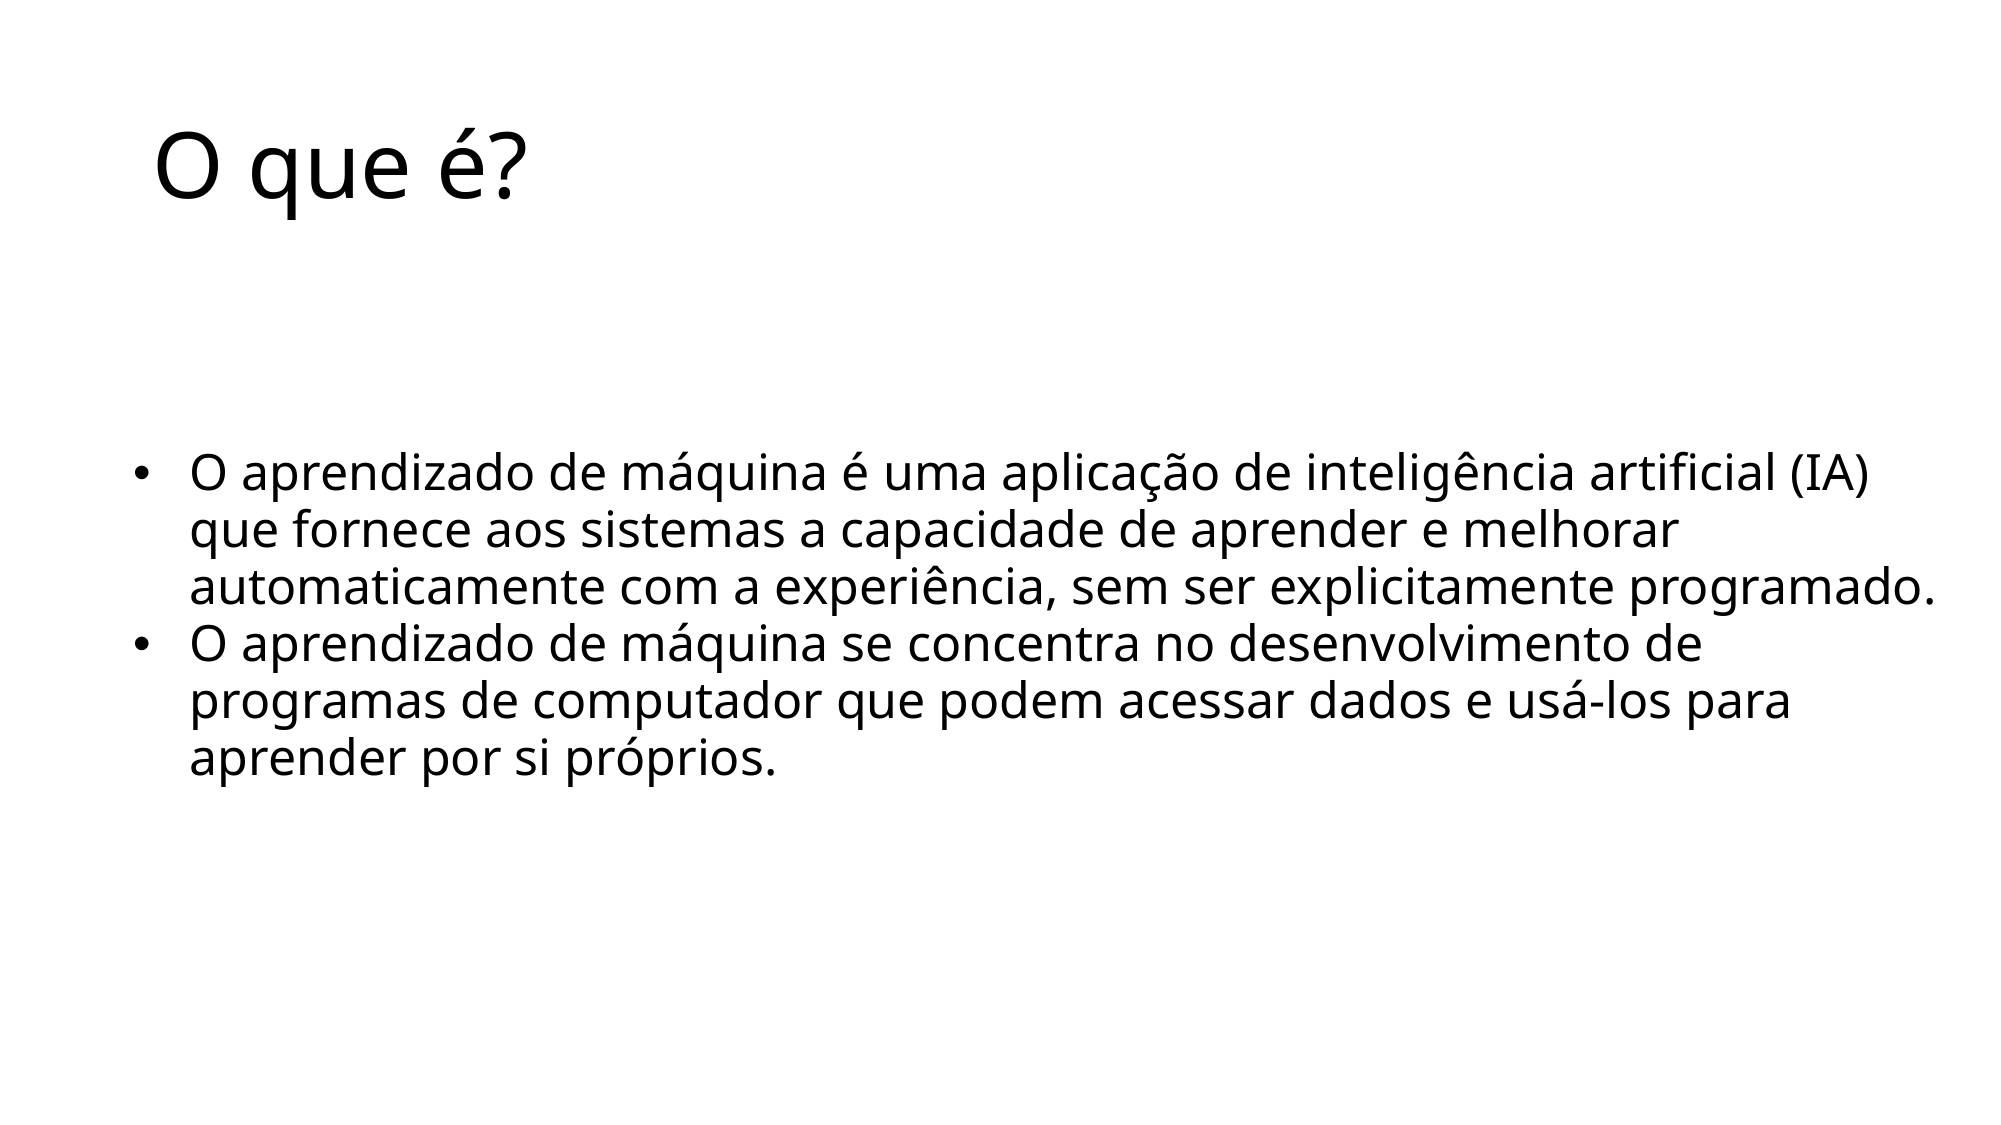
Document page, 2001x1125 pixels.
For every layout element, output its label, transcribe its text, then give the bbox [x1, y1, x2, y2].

title O que é? [137, 59, 1863, 278]
text_box O aprendizado de máquina é uma aplicação de inteligência artificial (IA) que fornece aos sistemas a capacidade de aprender e melhorar automaticamente com a experiência, sem ser explicitamente programado. O aprendizado de máquina se concentra no desenvolvimento de programas de computador que podem acessar dados e usá-los para aprender por si próprios. [118, 344, 1955, 1059]
